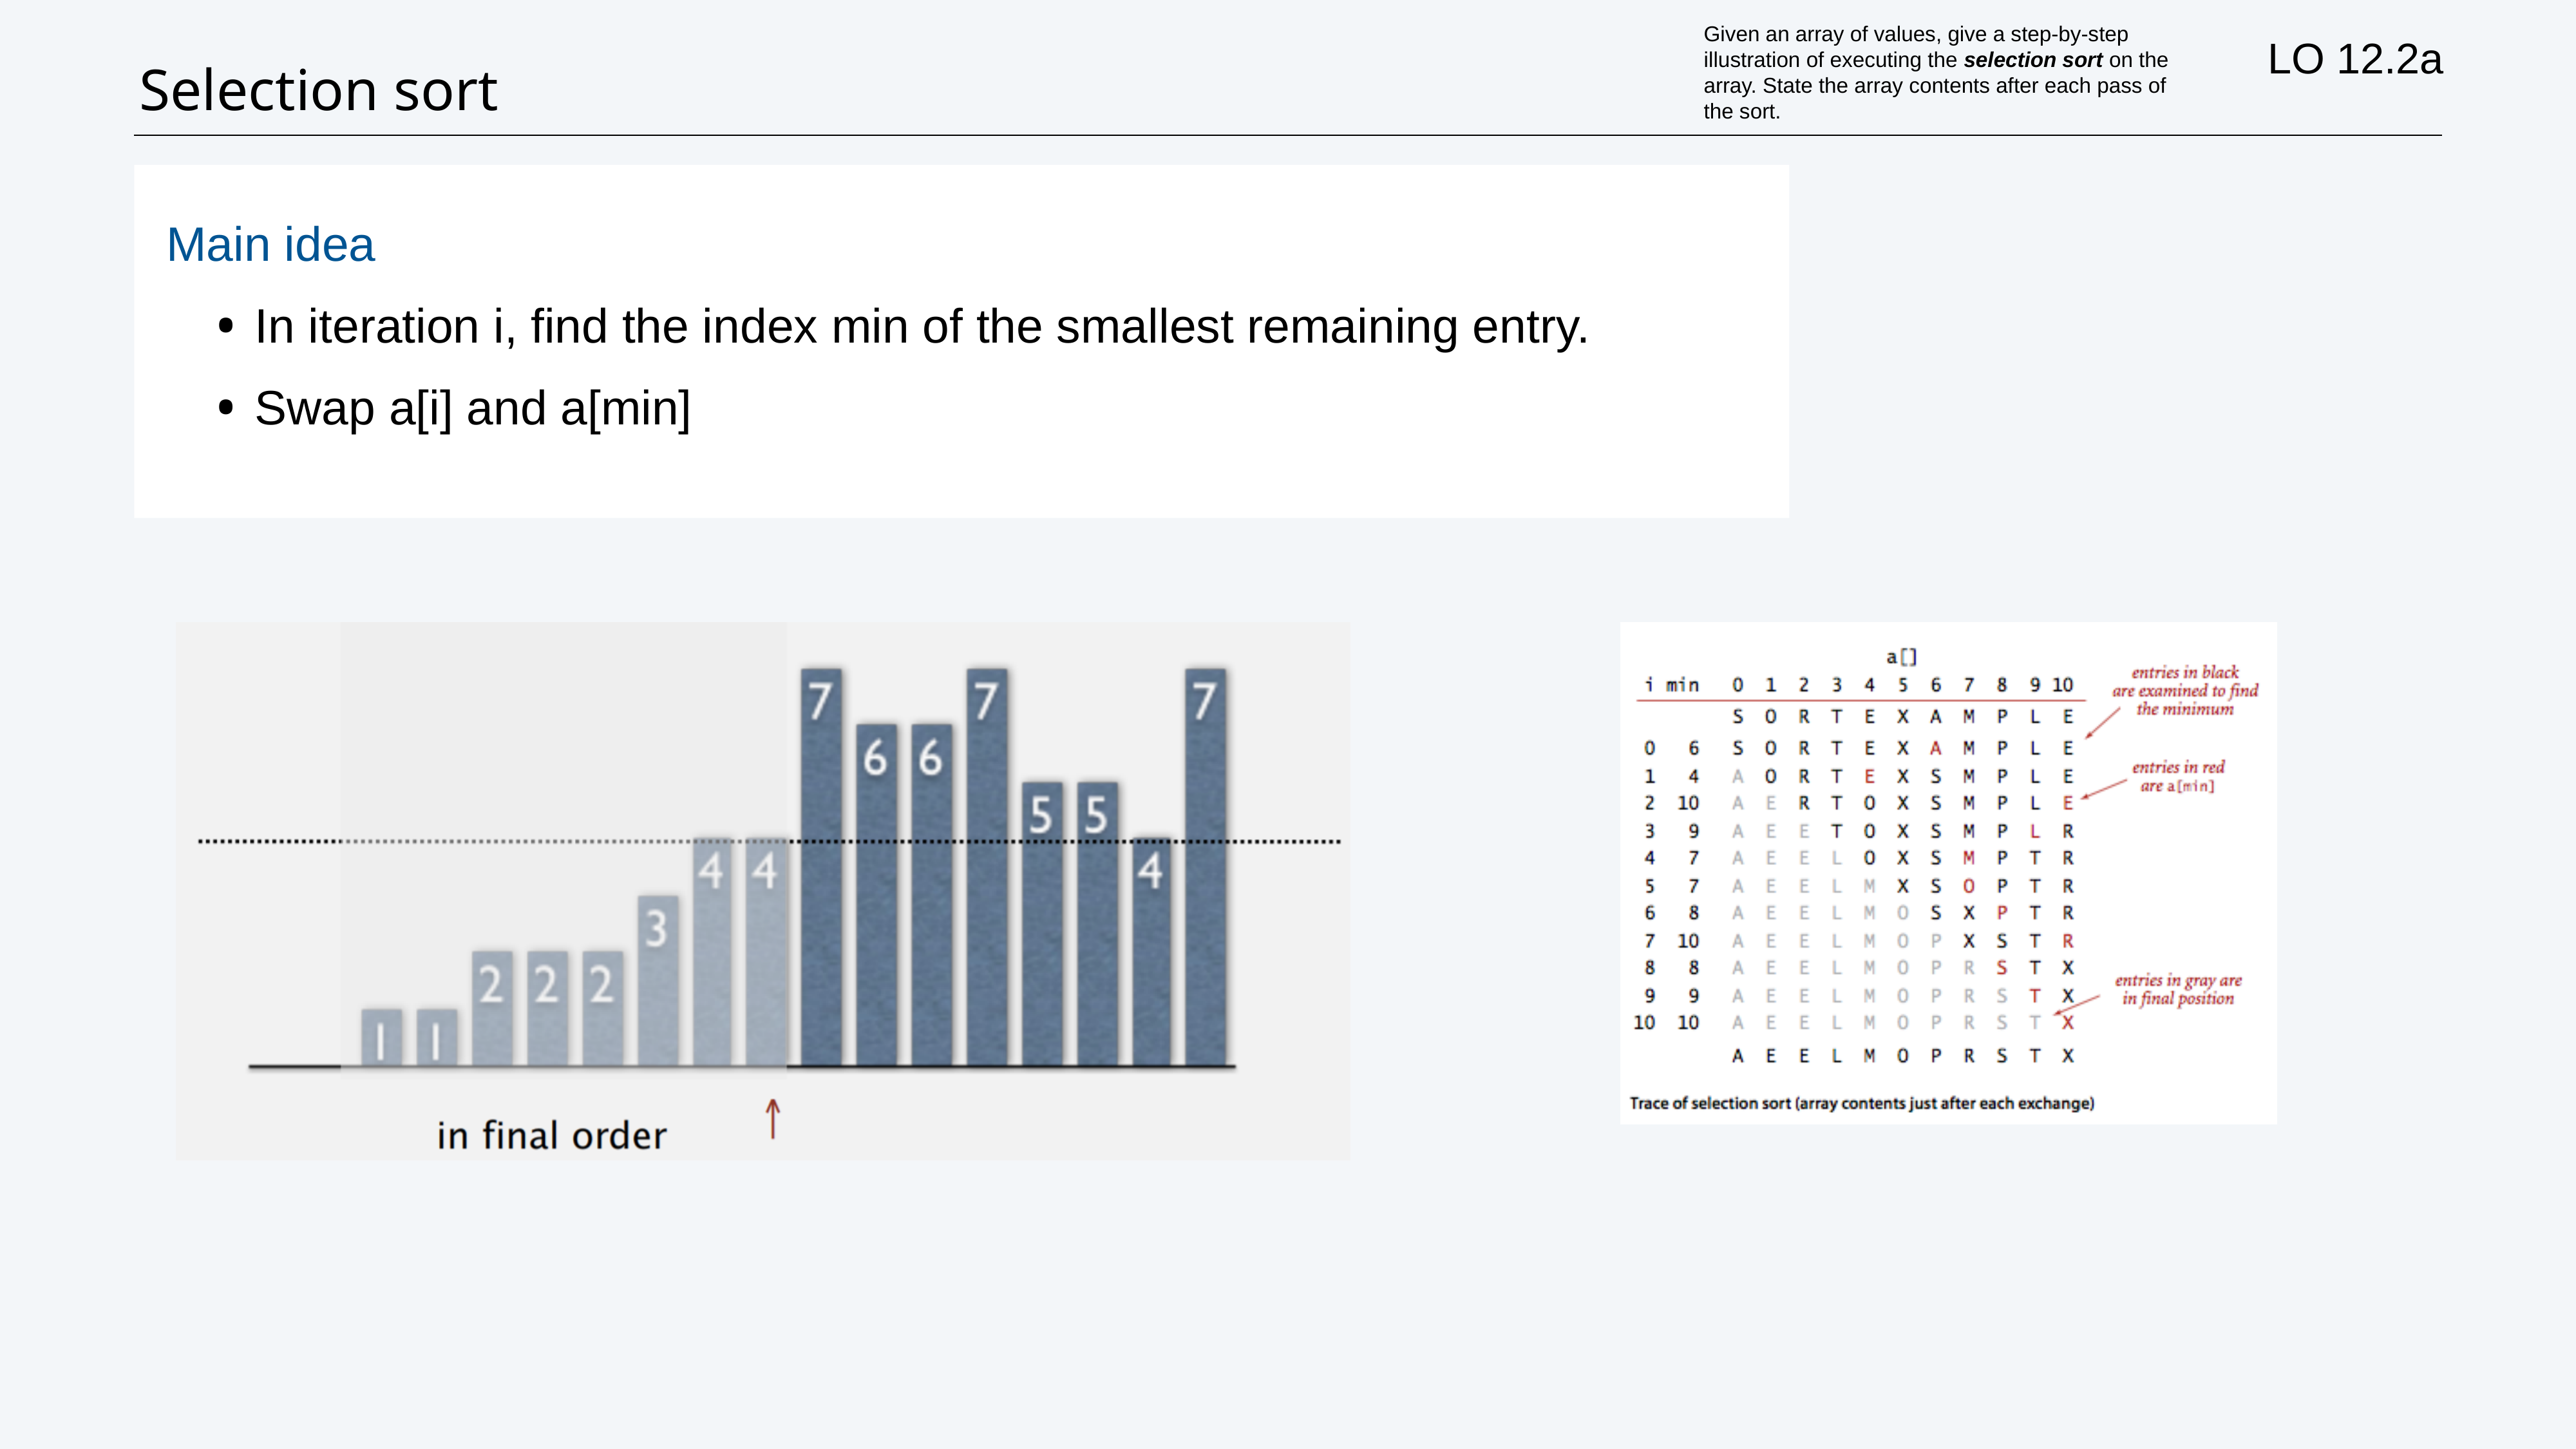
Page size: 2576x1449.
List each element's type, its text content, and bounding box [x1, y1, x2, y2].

picture [176, 622, 1351, 1160]
title Selection sort [133, 39, 2320, 136]
text_box Main idea In iteration i, find the index min of the smallest remaining entry. Swap a[i] and a[min] [134, 165, 1790, 518]
text_box Given an array of values, give a step-by-step illustration of executing the selection sort on the array. State the array contents after each pass of the sort. [1698, 15, 2204, 129]
picture [1620, 622, 2277, 1124]
text_box LO 12.2a [2262, 25, 2551, 88]
